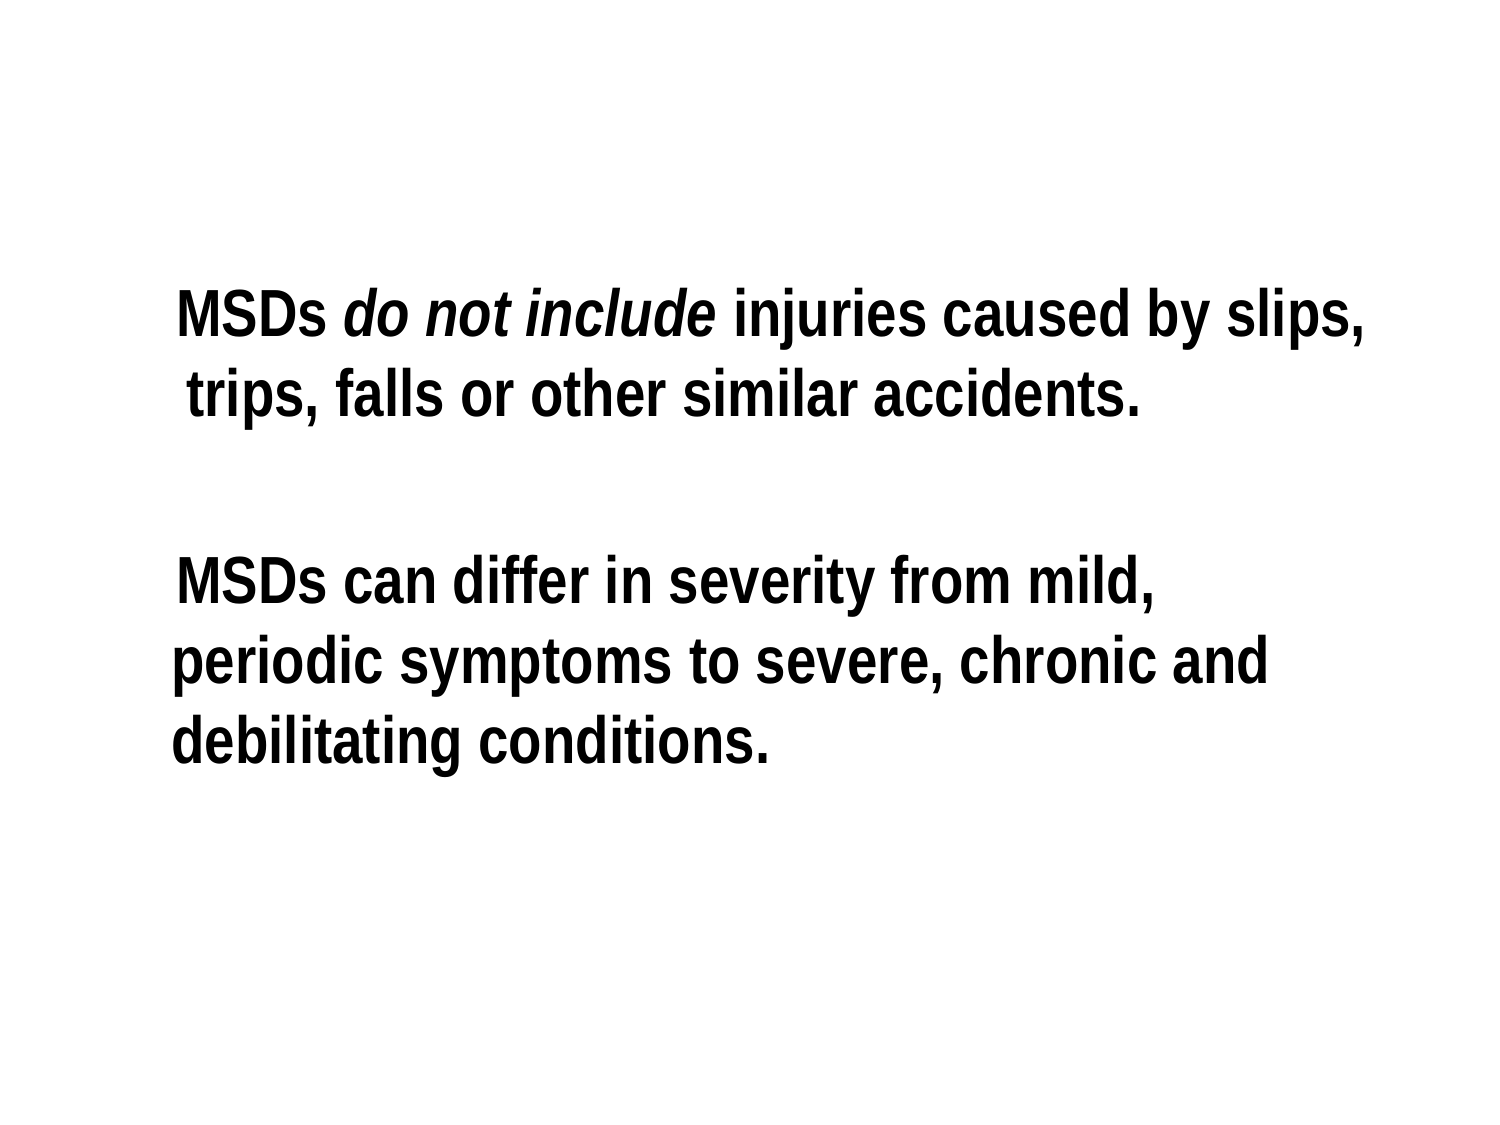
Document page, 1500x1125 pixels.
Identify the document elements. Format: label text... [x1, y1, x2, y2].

text_box MSDs do not include injuries caused by slips, trips, falls or other similar accidents. MSDs can differ in severity from mild, periodic symptoms to severe, chronic and debilitating conditions. [99, 262, 1400, 938]
